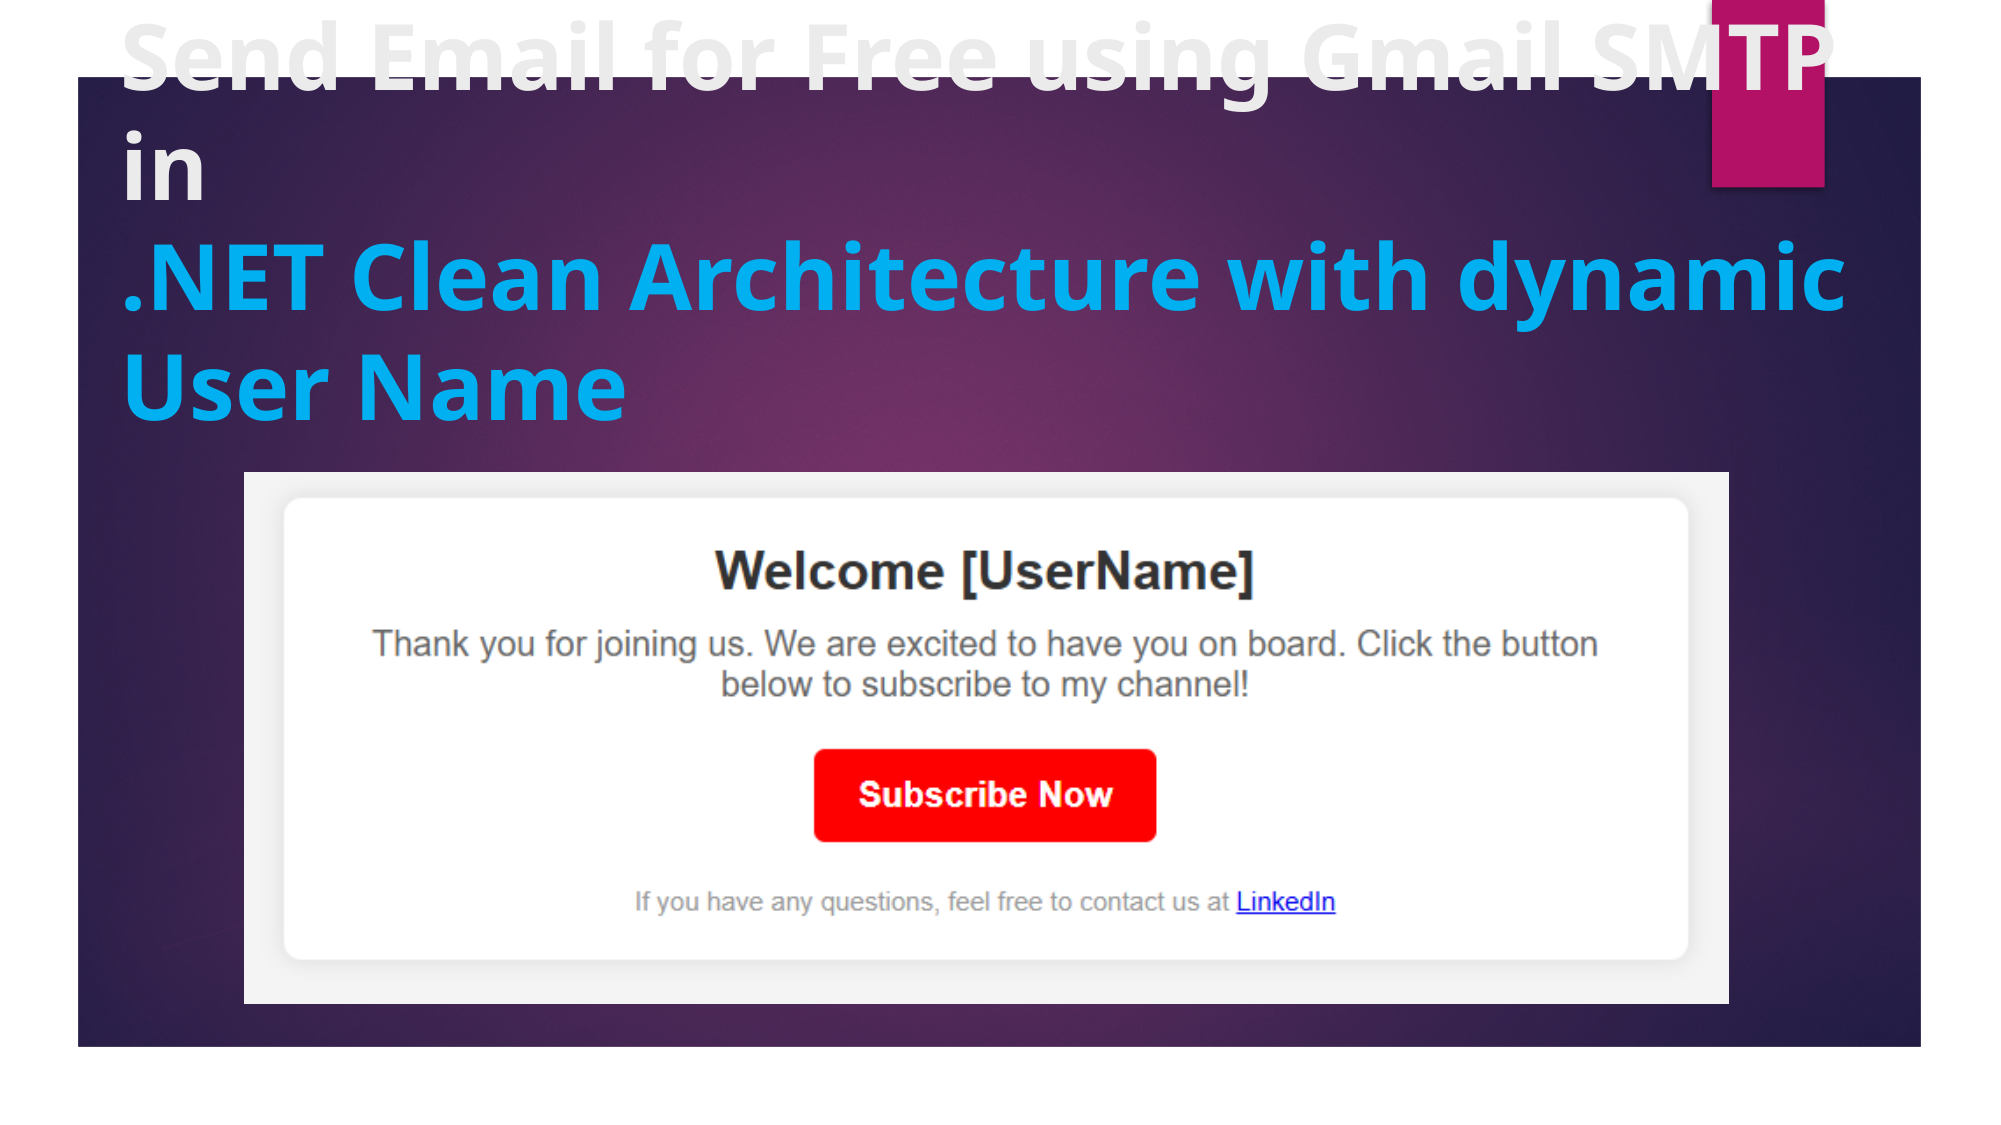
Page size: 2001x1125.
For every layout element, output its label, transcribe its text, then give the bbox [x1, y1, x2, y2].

picture [243, 471, 1729, 1004]
title Send Email for Free using Gmail SMTP in .NET Clean Architecture with dynamic User Name [105, 125, 1890, 447]
